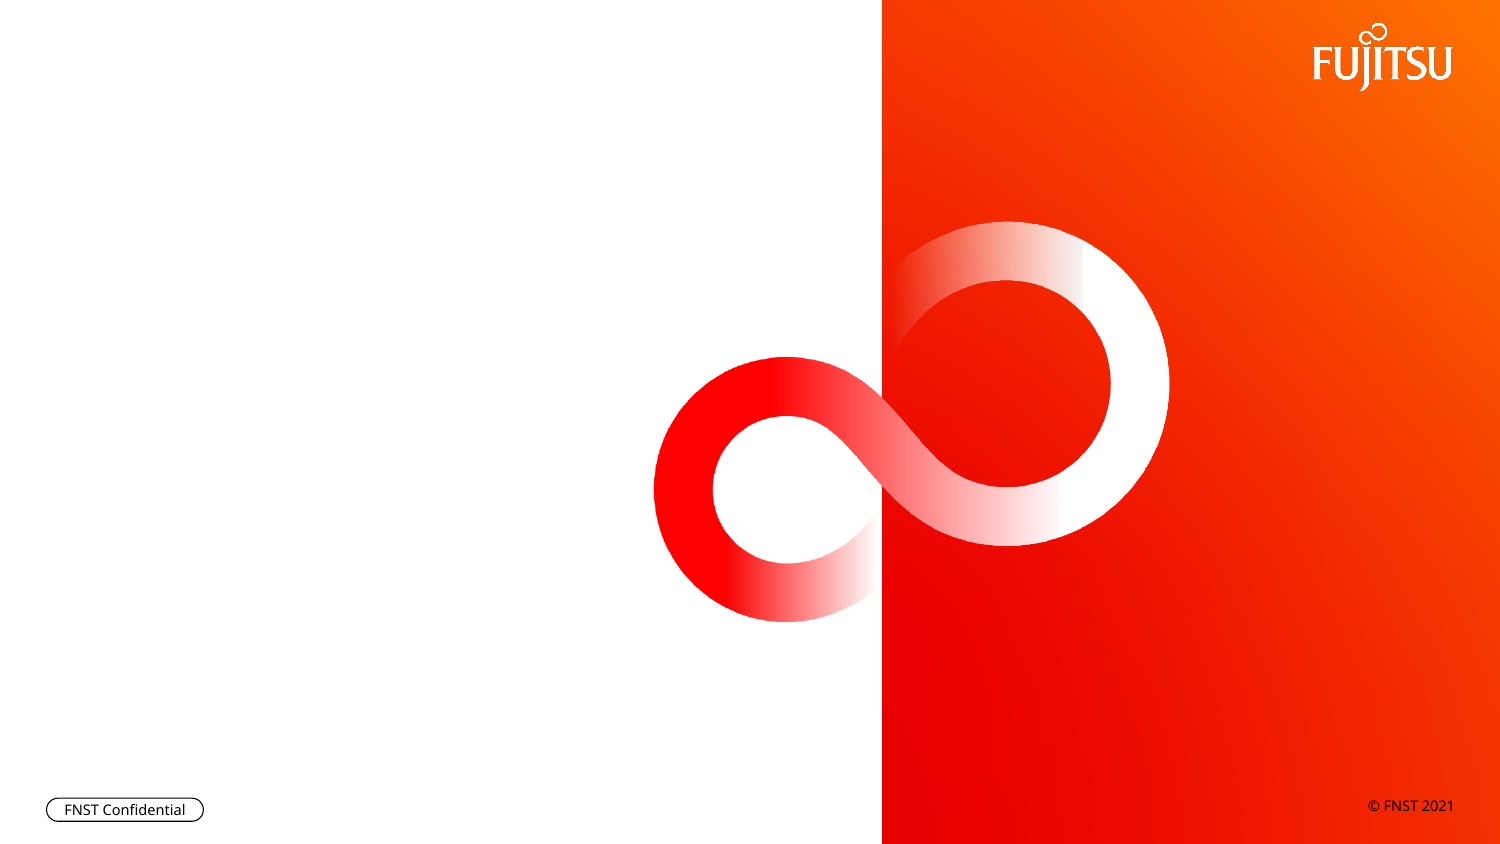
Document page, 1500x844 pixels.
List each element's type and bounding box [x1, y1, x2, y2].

picture [511, 0, 1500, 844]
